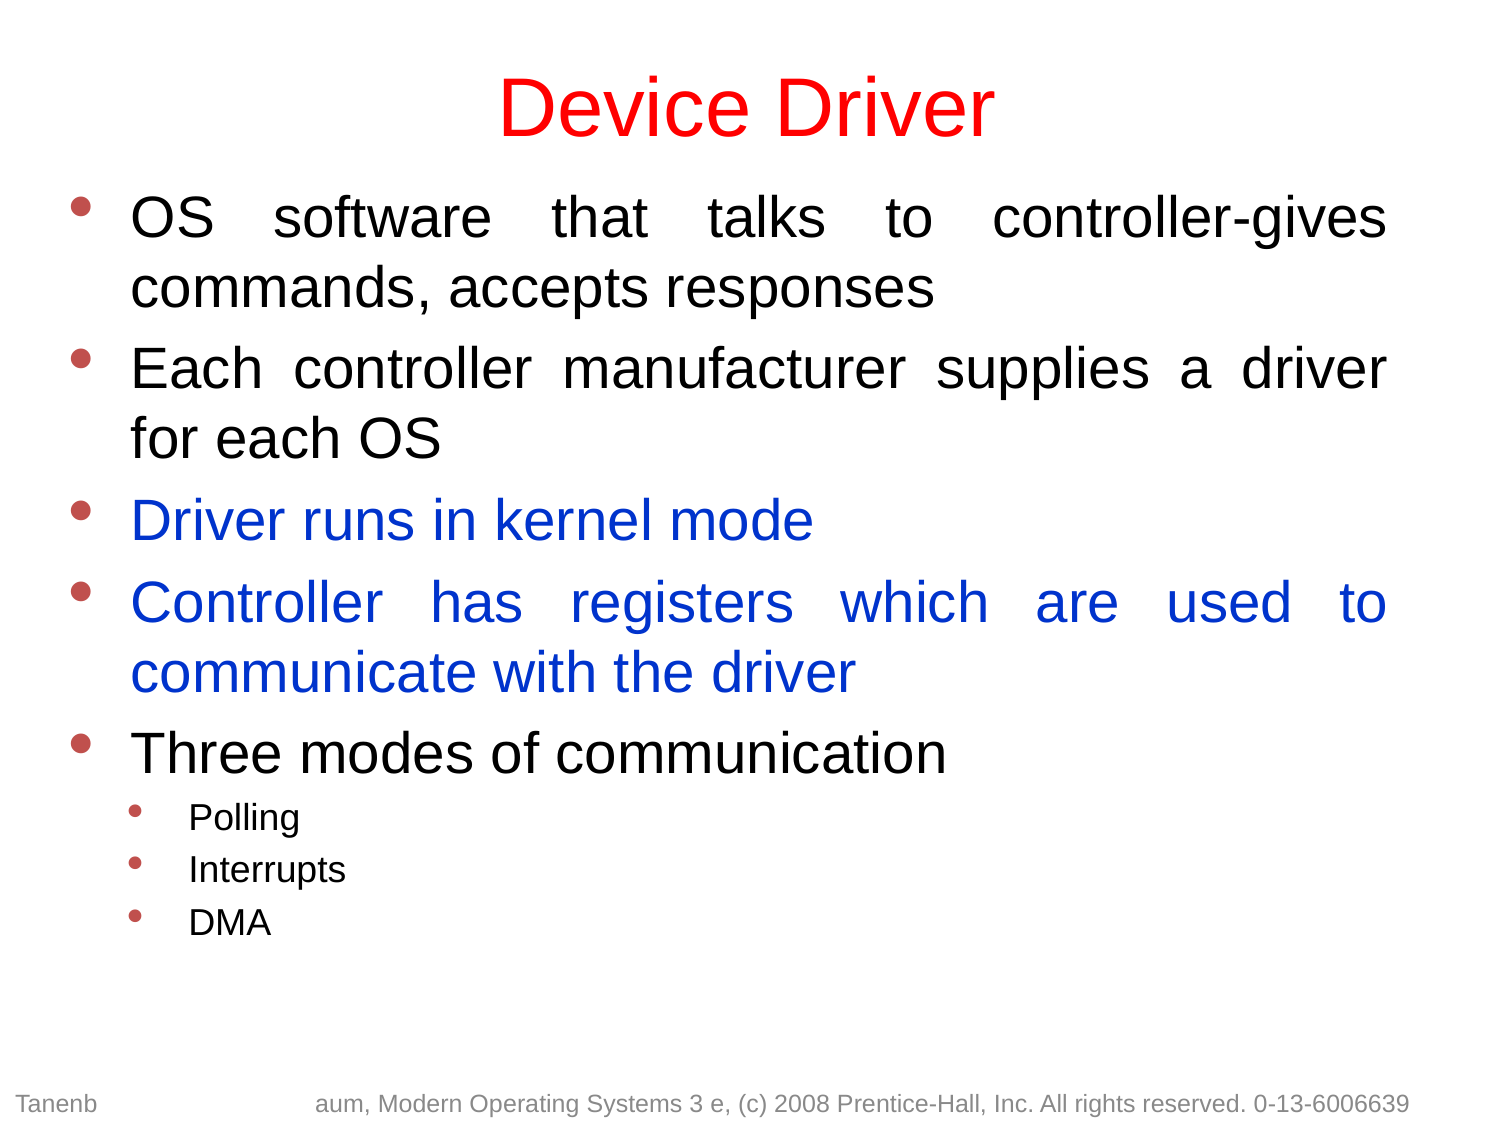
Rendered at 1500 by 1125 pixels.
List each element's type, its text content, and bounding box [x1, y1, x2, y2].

text_box OS software that talks to controller-gives commands, accepts responses Each controller manufacturer supplies a driver for each OS Driver runs in kernel mode Controller has registers which are used to communicate with the driver Three modes of communication Polling Interrupts DMA [56, 171, 1405, 985]
text_box Tanenb aum, Modern Operating Systems 3 e, (c) 2008 Prentice-Hall, Inc. All rights reserved. 0-13-6006639 [0, 1087, 1500, 1117]
text_box Device Driver [64, 30, 1429, 176]
